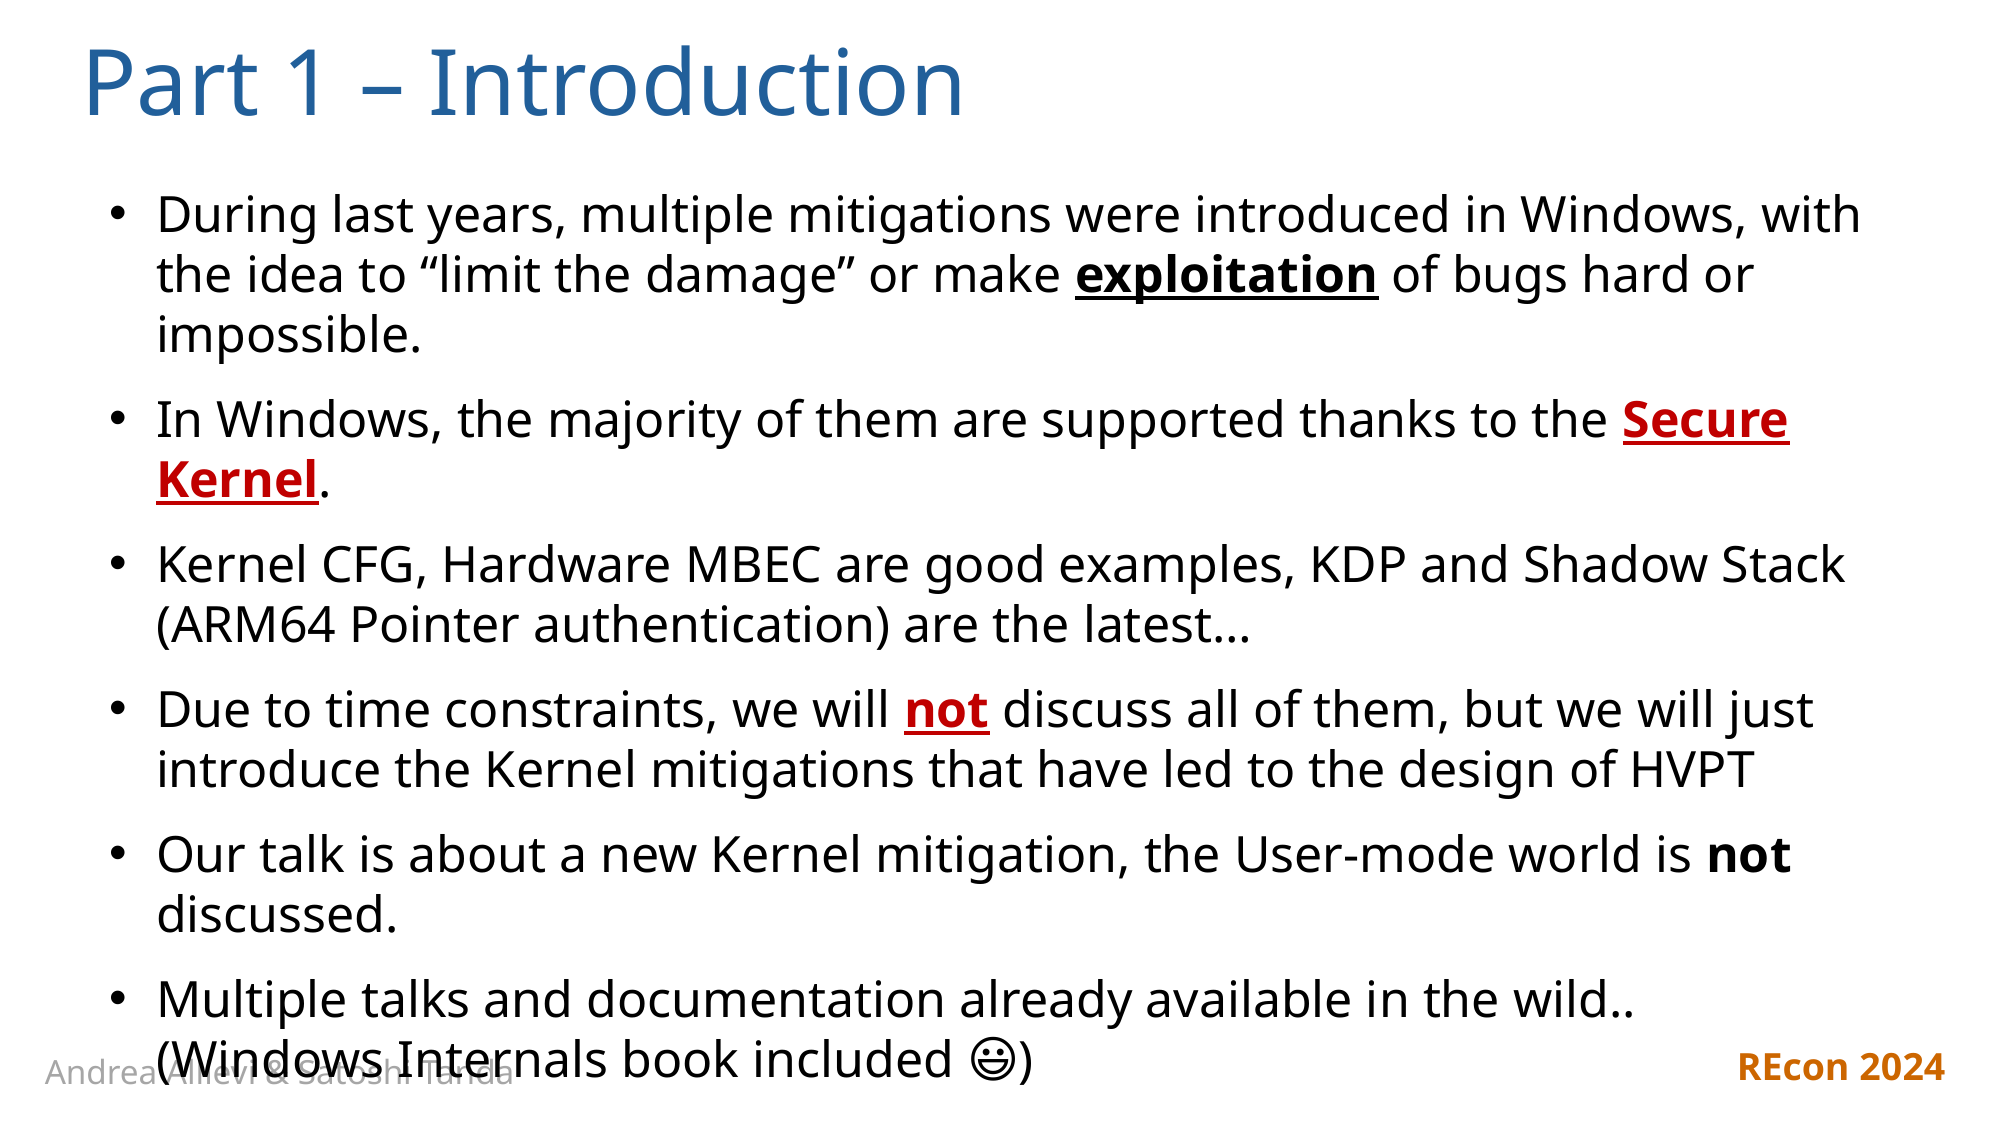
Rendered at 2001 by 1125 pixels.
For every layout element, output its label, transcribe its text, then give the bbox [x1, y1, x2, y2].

text_box During last years, multiple mitigations were introduced in Windows, with the idea to “limit the damage” or make exploitation of bugs hard or impossible. In Windows, the majority of them are supported thanks to the Secure Kernel. Kernel CFG, Hardware MBEC are good examples, KDP and Shadow Stack (ARM64 Pointer authentication) are the latest… Due to time constraints, we will not discuss all of them, but we will just introduce the Kernel mitigations that have led to the design of HVPT Our talk is about a new Kernel mitigation, the User-mode world is not discussed. Multiple talks and documentation already available in the wild.. (Windows Internals book included 😃) [94, 174, 1891, 1095]
title Part 1 – Introduction [66, 27, 1792, 144]
